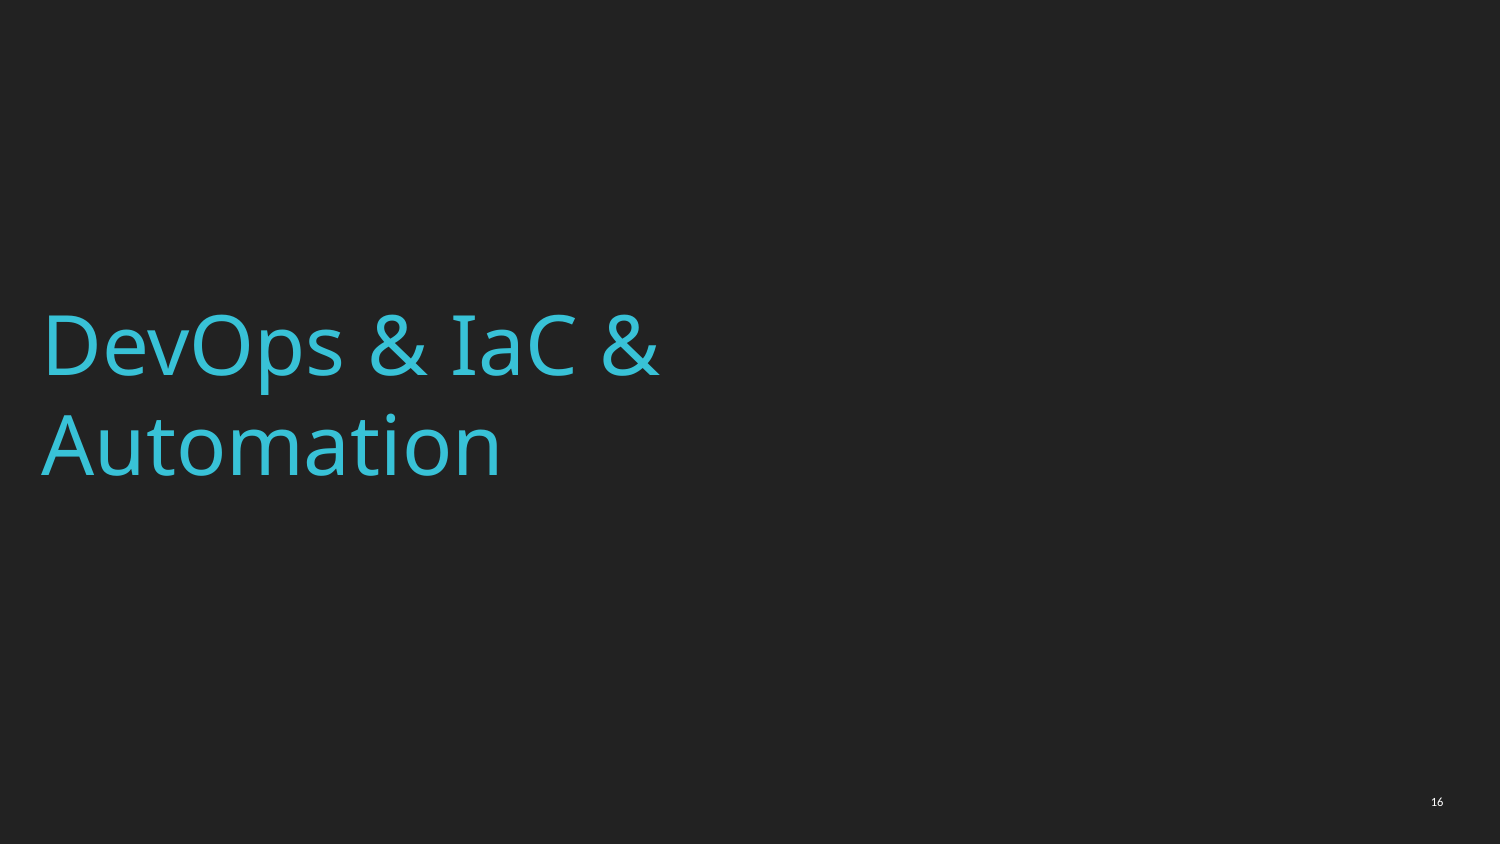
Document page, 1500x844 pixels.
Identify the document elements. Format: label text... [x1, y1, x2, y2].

list DevOps & IaC & Automation [41, 210, 821, 493]
